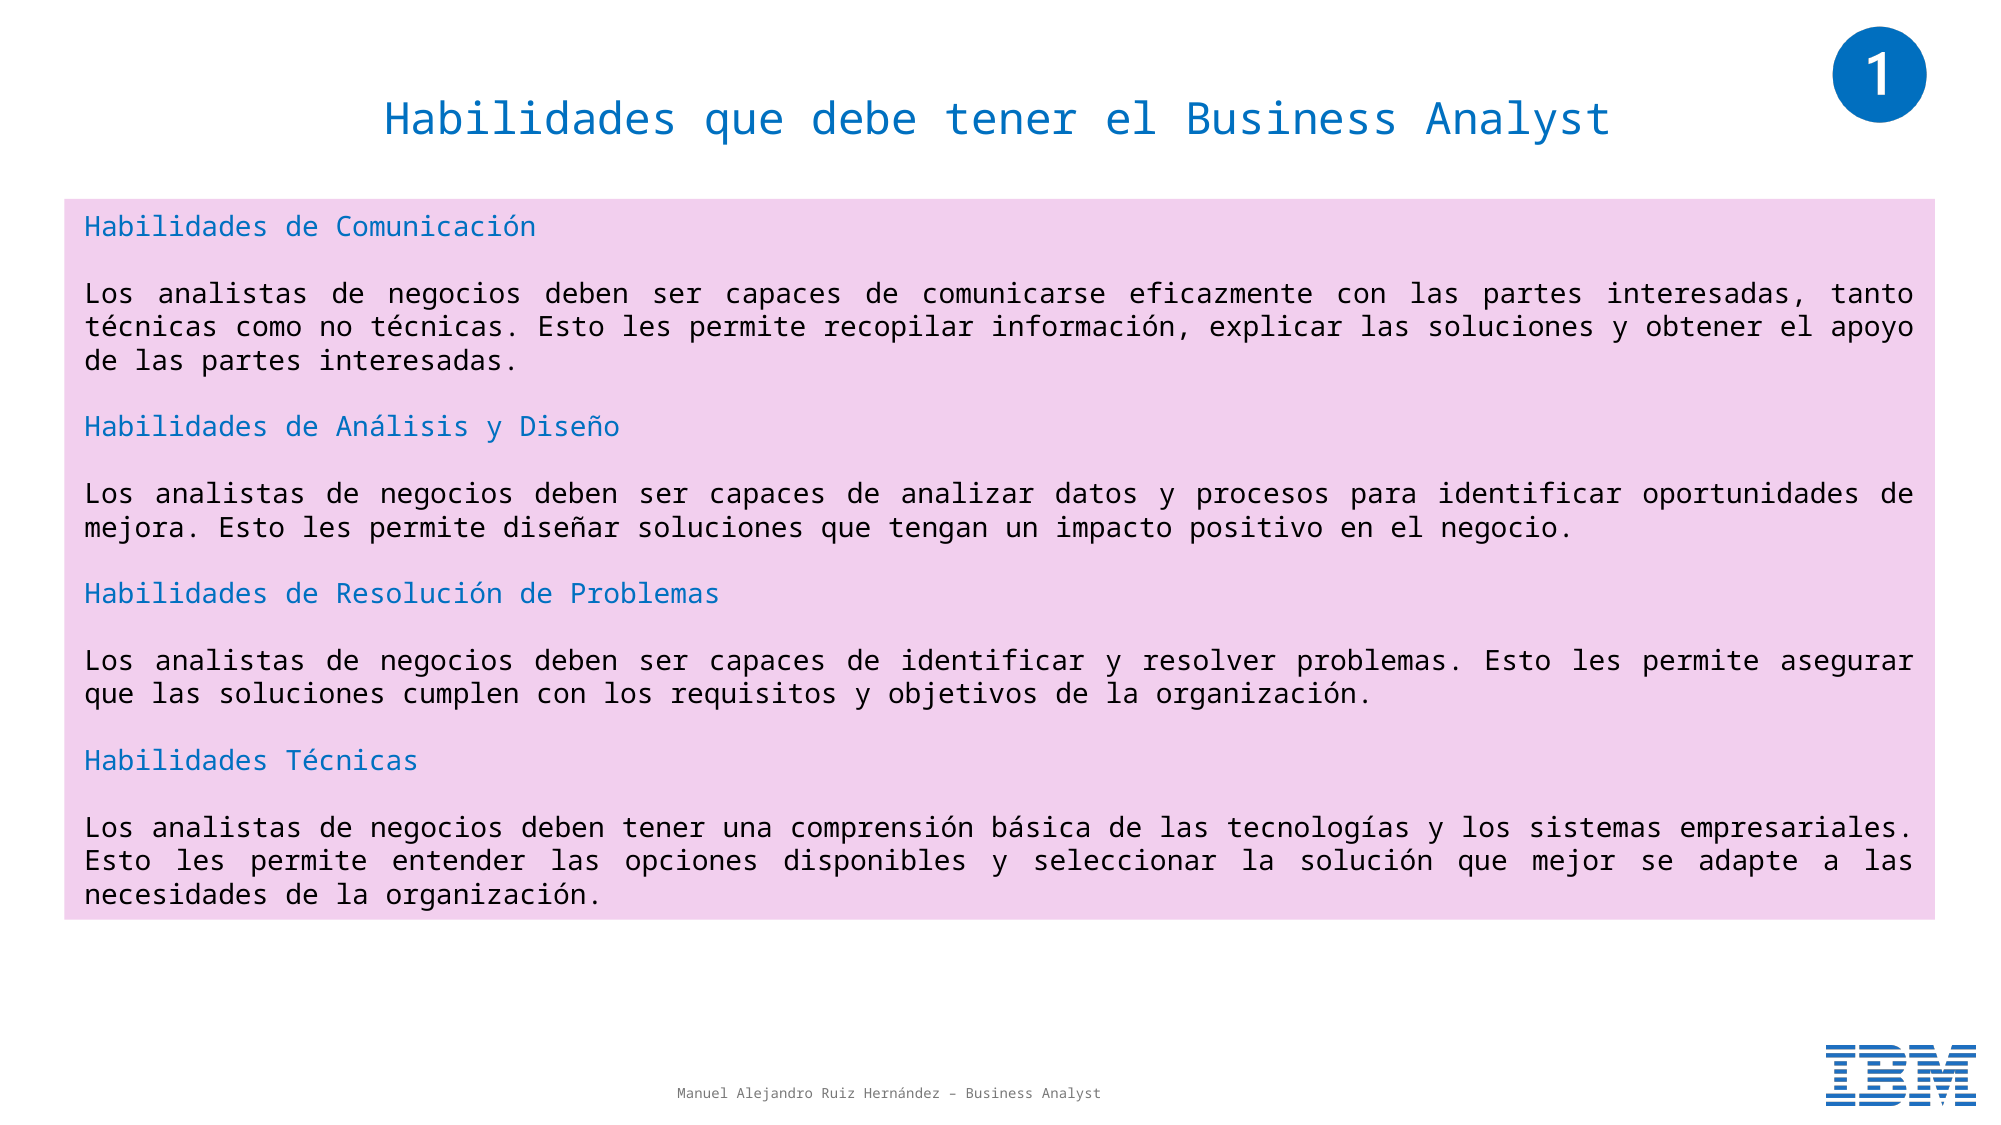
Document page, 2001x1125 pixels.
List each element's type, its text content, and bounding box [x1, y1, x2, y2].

text_box Habilidades de Comunicación Los analistas de negocios deben ser capaces de comunicarse eficazmente con las partes interesadas, tanto técnicas como no técnicas. Esto les permite recopilar información, explicar las soluciones y obtener el apoyo de las partes interesadas. Habilidades de Análisis y Diseño Los analistas de negocios deben ser capaces de analizar datos y procesos para identificar oportunidades de mejora. Esto les permite diseñar soluciones que tengan un impacto positivo en el negocio. Habilidades de Resolución de Problemas Los analistas de negocios deben ser capaces de identificar y resolver problemas. Esto les permite asegurar que las soluciones cumplen con los requisitos y objetivos de la organización. Habilidades Técnicas Los analistas de negocios deben tener una comprensión básica de las tecnologías y los sistemas empresariales. Esto les permite entender las opciones disponibles y seleccionar la solución que mejor se adapte a las necesidades de la organización. [63, 198, 1936, 921]
picture [1820, 13, 1939, 136]
picture [1826, 1045, 1977, 1107]
text_box Habilidades que debe tener el Business Analyst [362, 80, 1637, 154]
footer Manuel Alejandro Ruiz Hernández – Business Analyst [662, 1063, 1338, 1124]
